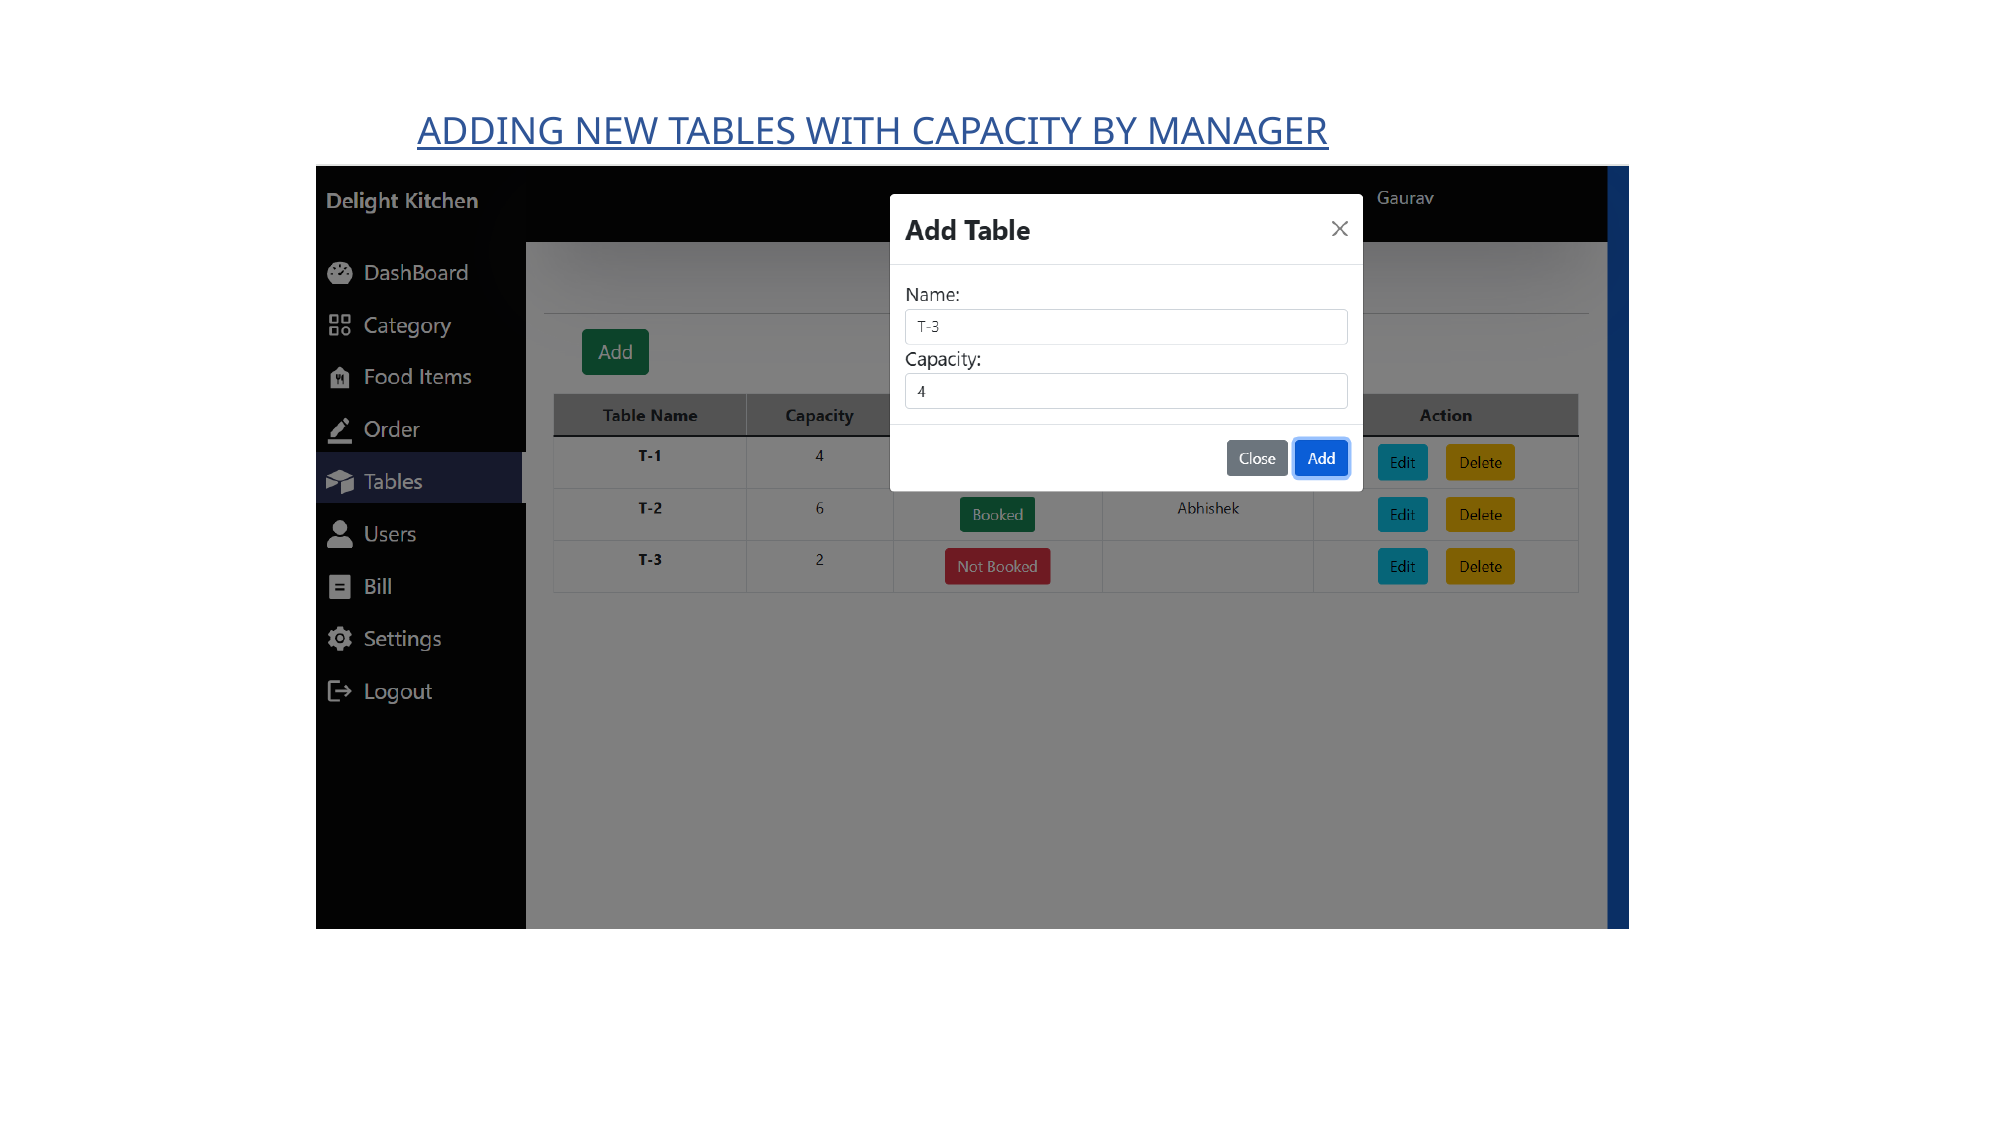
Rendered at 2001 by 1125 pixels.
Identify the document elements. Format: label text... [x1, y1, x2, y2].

text_box ADDING NEW TABLES WITH CAPACITY BY MANAGER [402, 99, 1564, 160]
picture [316, 164, 1629, 929]
